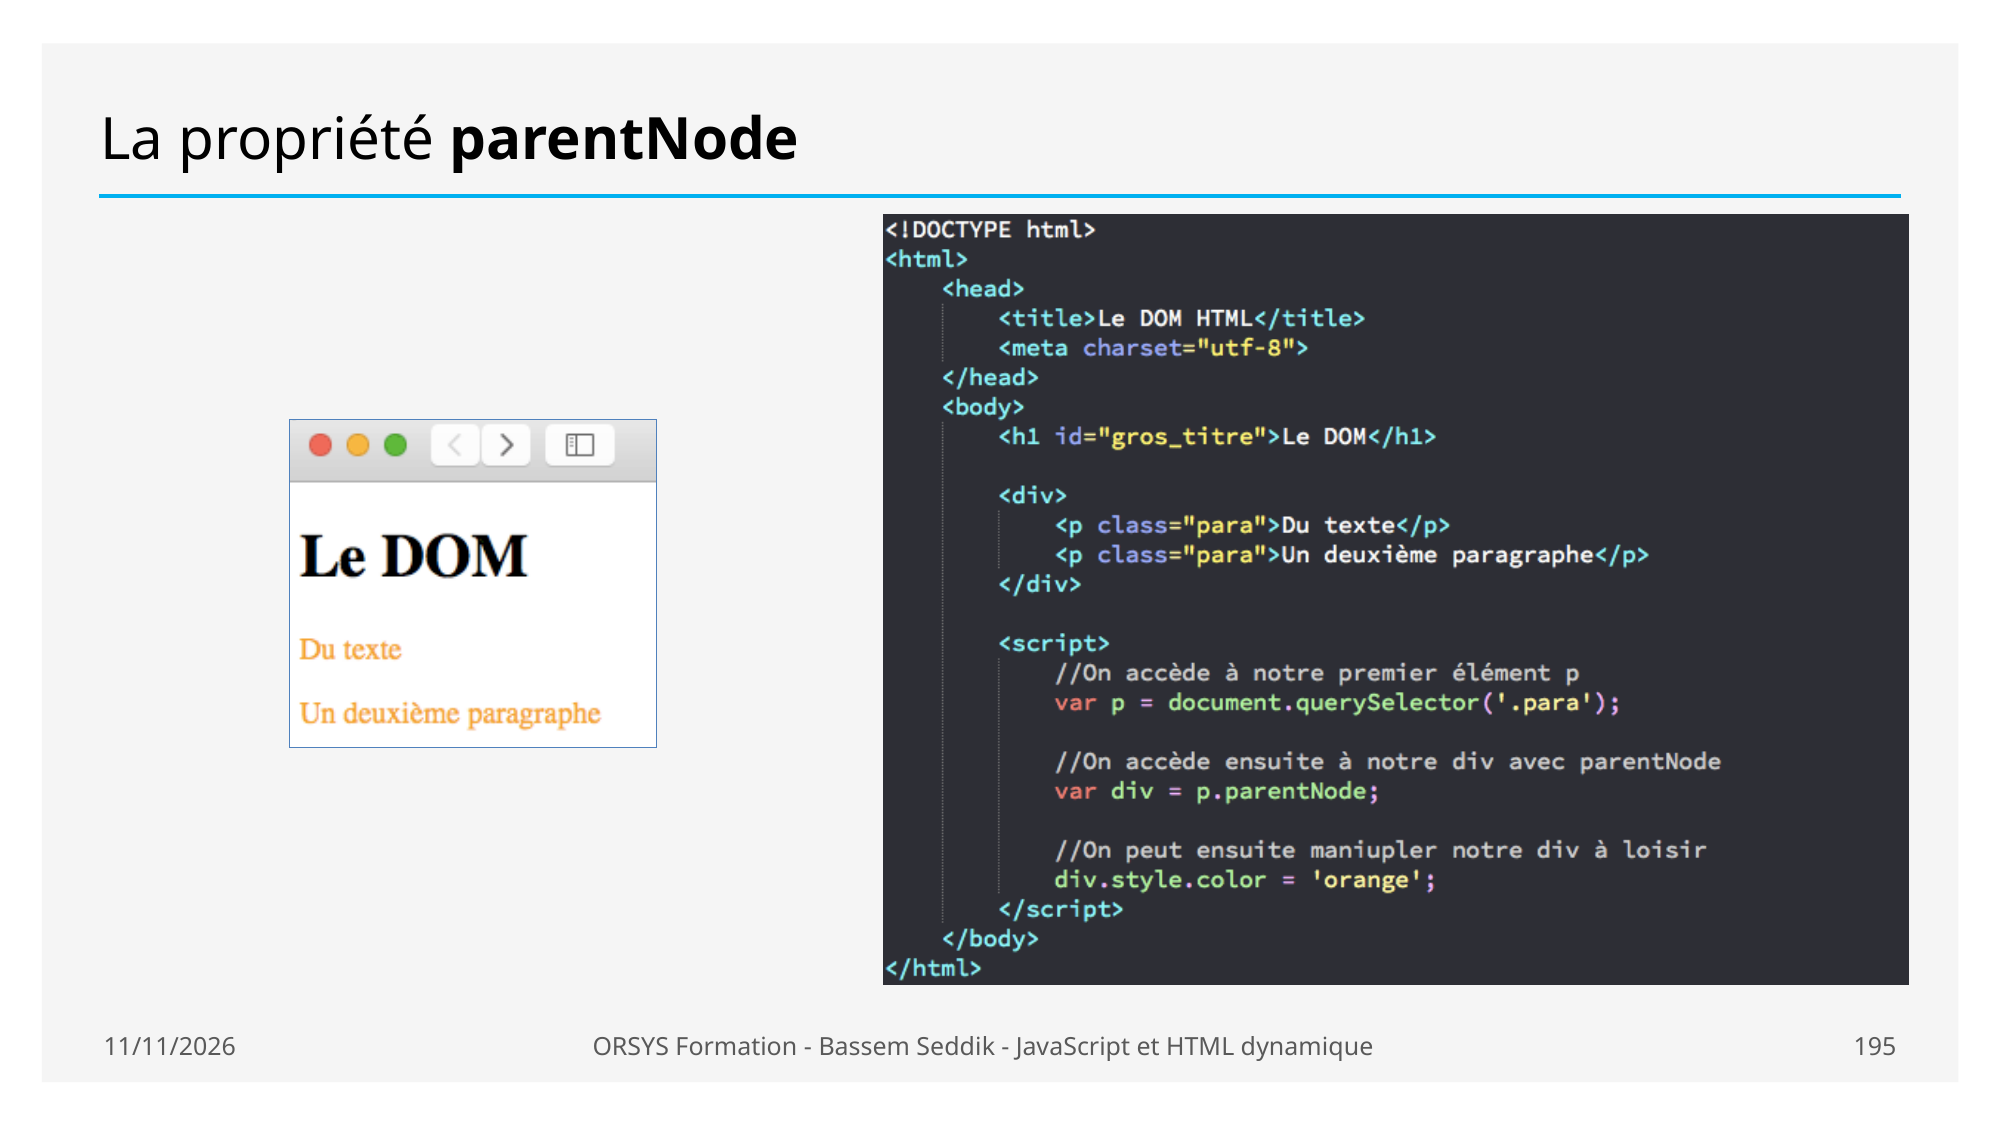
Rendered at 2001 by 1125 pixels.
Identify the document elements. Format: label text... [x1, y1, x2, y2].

picture [883, 214, 1909, 986]
slide_number 195 [1626, 1017, 1912, 1078]
picture [289, 419, 657, 748]
footer ORSYS Formation - Bassem Seddik - JavaScript et HTML dynamique [340, 1017, 1626, 1078]
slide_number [88, 1017, 340, 1078]
title La propriété parentNode [85, 73, 1888, 179]
